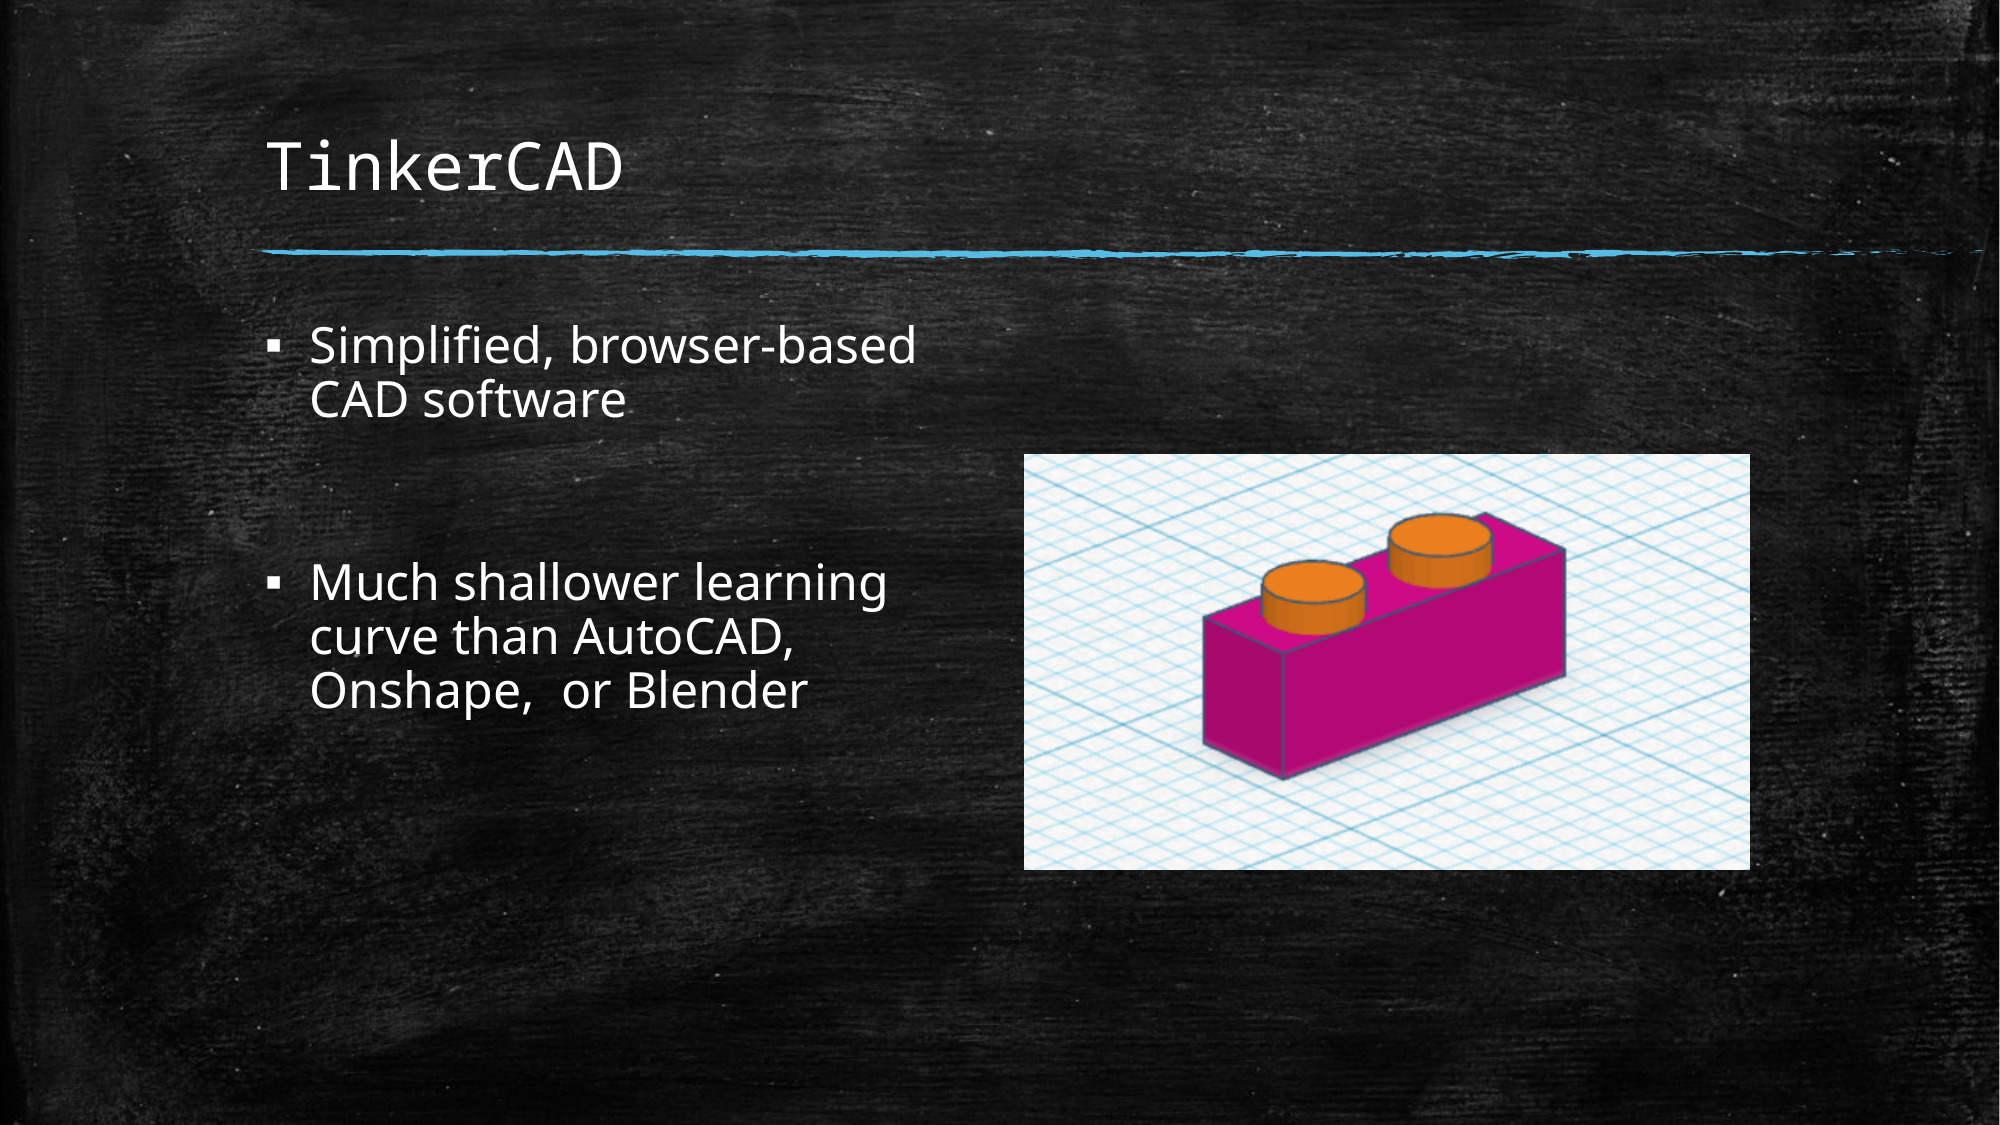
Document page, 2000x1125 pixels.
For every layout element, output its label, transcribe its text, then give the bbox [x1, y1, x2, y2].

list Simplified, browser-based CAD software Much shallower learning curve than AutoCAD, Onshape, or Blender [249, 312, 975, 1013]
picture [1024, 454, 1750, 870]
title TinkerCAD [249, 45, 1750, 213]
